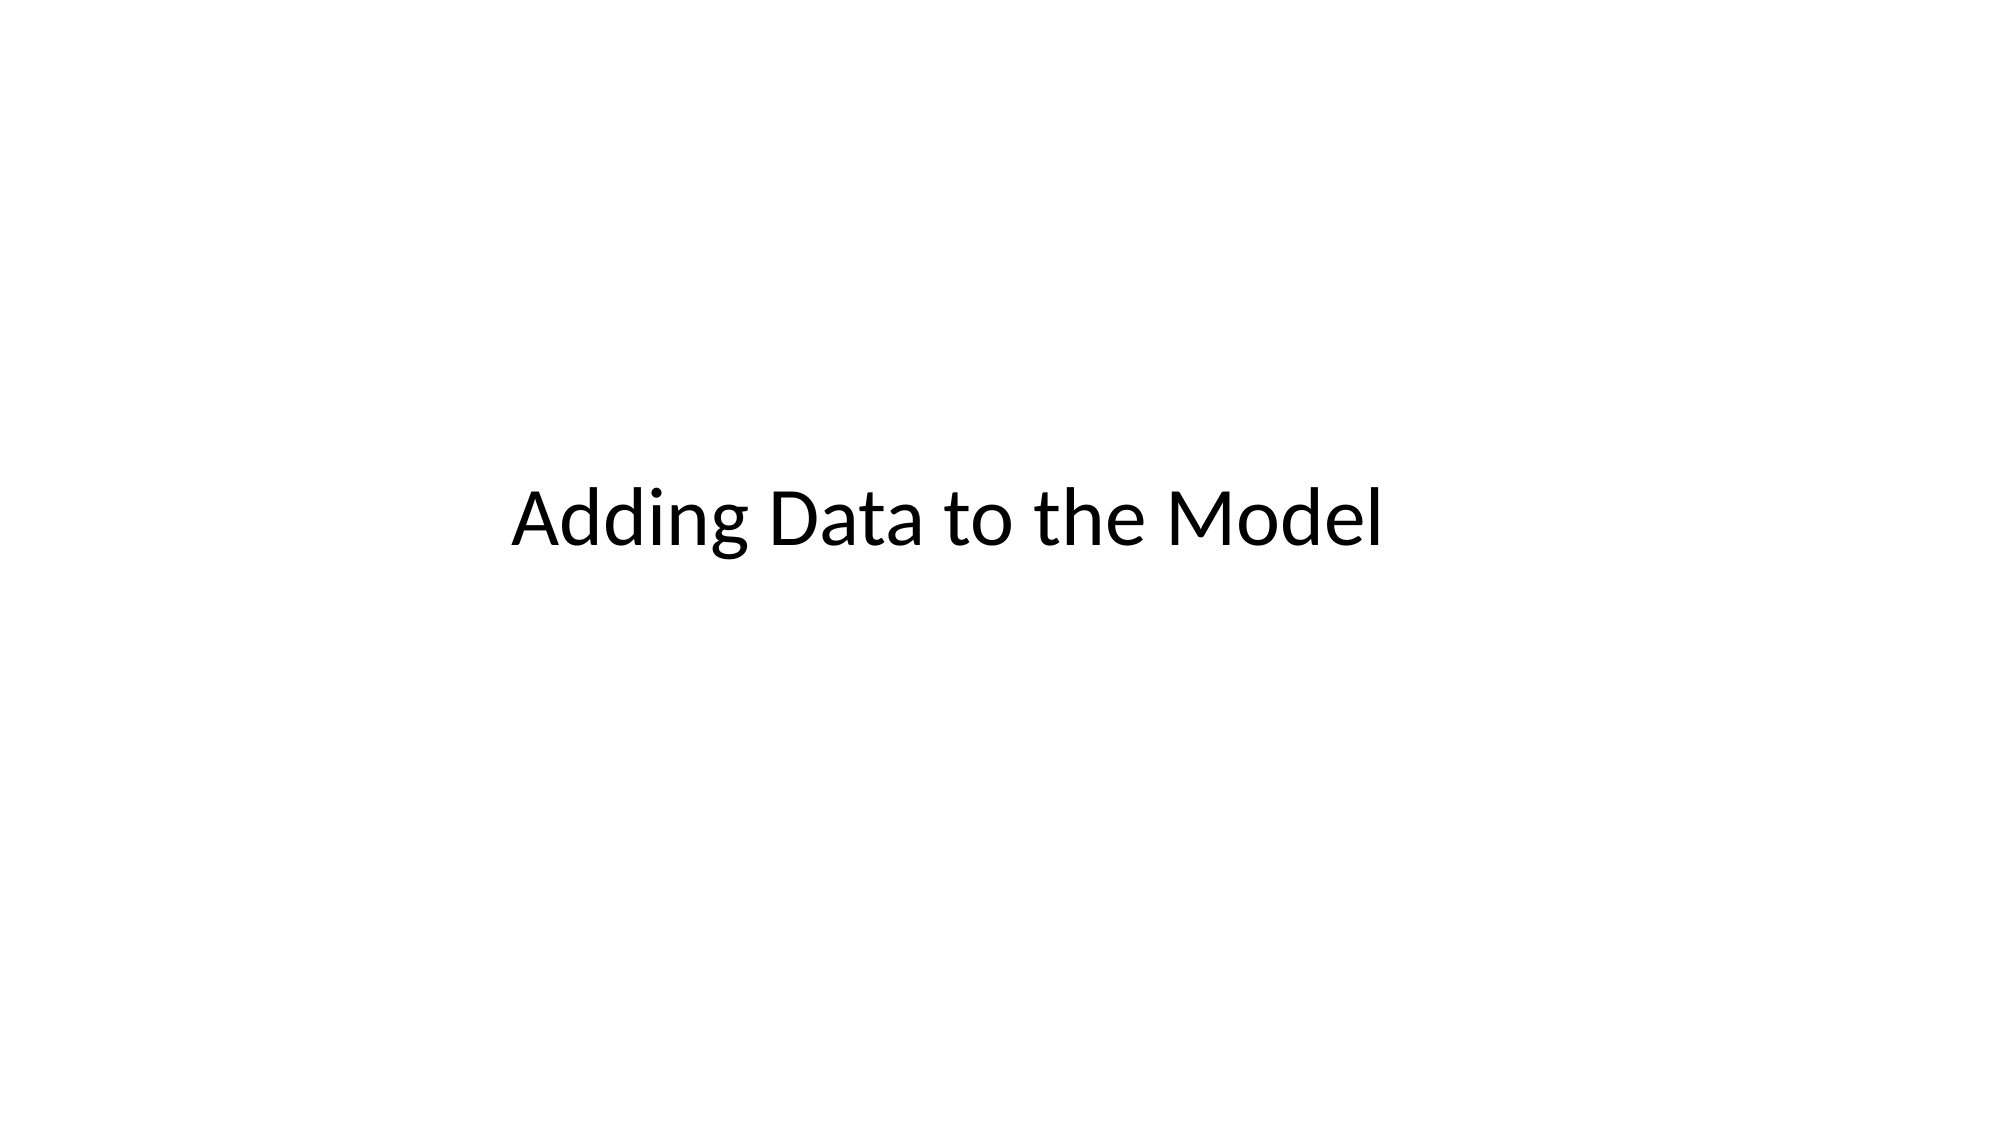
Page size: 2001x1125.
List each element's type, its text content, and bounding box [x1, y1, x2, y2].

text_box Adding Data to the Model [284, 454, 1613, 570]
